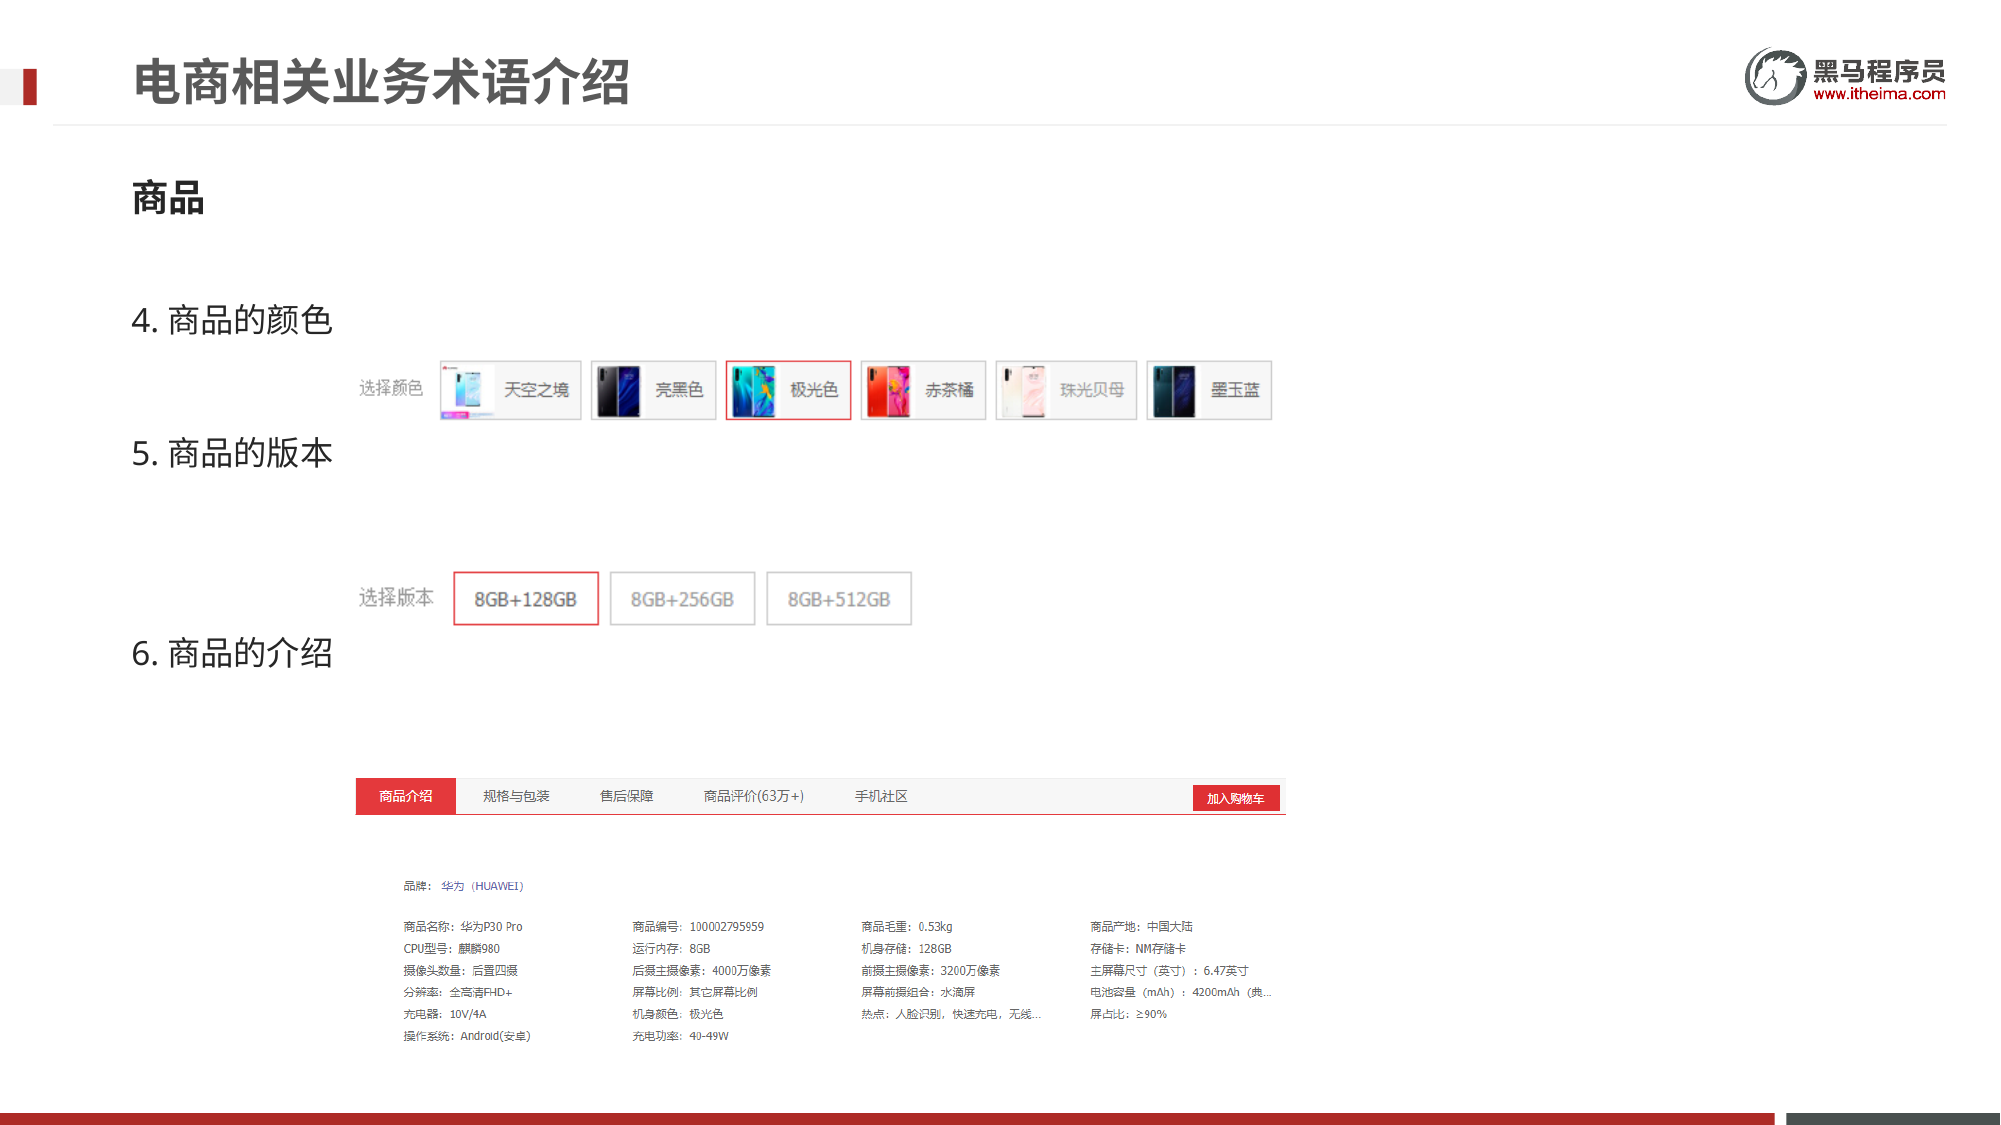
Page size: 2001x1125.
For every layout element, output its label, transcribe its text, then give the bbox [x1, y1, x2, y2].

picture [351, 354, 1287, 427]
picture [351, 564, 942, 633]
list 4.商品的颜色 5.商品的版本 6.商品的介绍 [116, 271, 1872, 964]
picture [1744, 46, 1946, 106]
picture [351, 769, 1287, 1051]
text_box 商品 [116, 154, 1872, 239]
title 电商相关业务术语介绍 [116, 38, 1556, 124]
